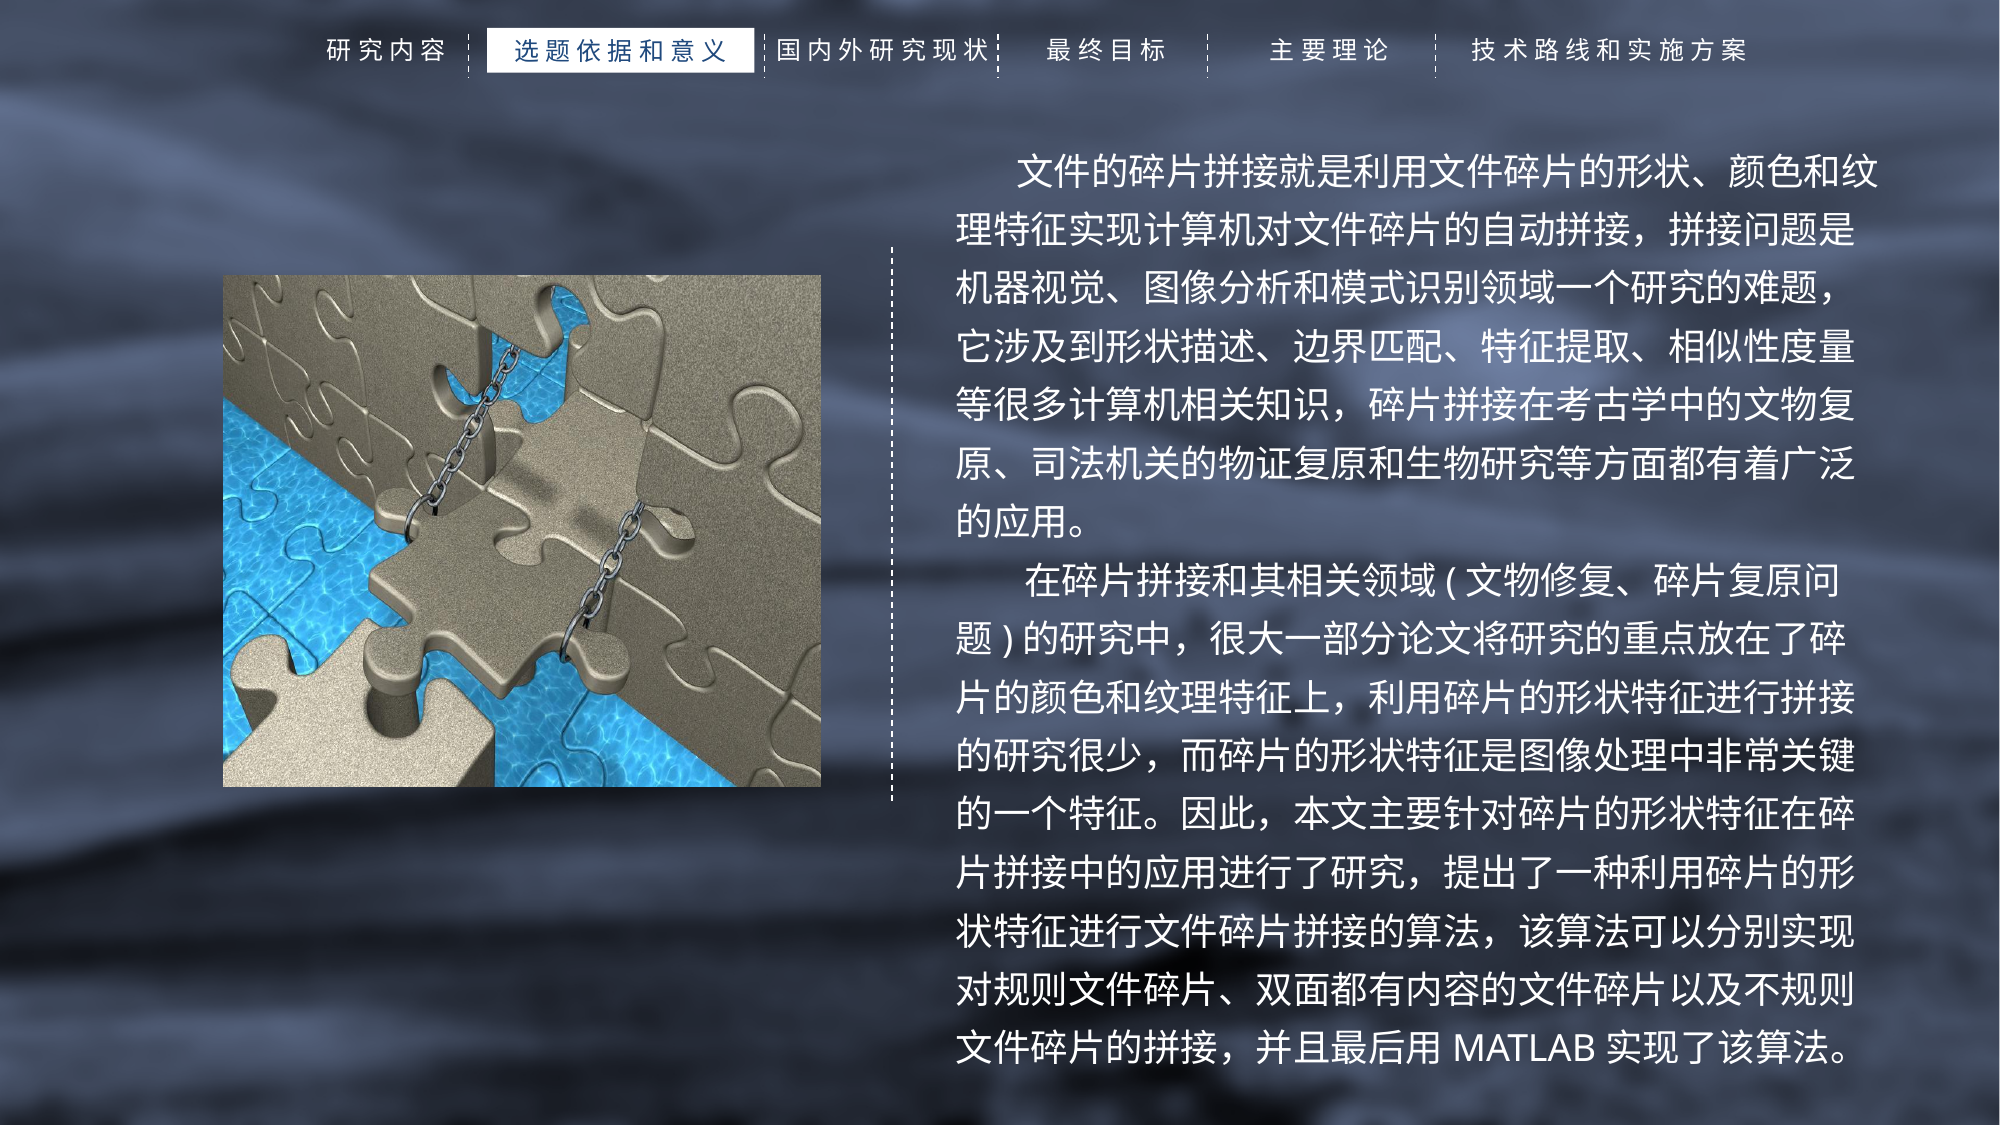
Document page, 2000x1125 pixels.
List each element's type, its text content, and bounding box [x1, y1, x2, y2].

text_box 最终目标 [999, 27, 1213, 73]
text_box 文件的碎片拼接就是利用文件碎片的形状、颜色和纹理特征实现计算机对文件碎片的自动拼接，拼接问题是机器视觉、图像分析和模式识别领域一个研究的难题，它涉及到形状描述、边界匹配、特征提取、相似性度量等很多计算机相关知识，碎片拼接在考古学中的文物复原、司法机关的物证复原和生物研究等方面都有着广泛的应用。 在碎片拼接和其相关领域(文物修复、碎片复原问题)的研究中，很大一部分论文将研究的重点放在了碎片的颜色和纹理特征上，利用碎片的形状特征进行拼接的研究很少，而碎片的形状特征是图像处理中非常关键的一个特征。因此，本文主要针对碎片的形状特征在碎片拼接中的应用进行了研究，提出了一种利用碎片的形状特征进行文件碎片拼接的算法，该算法可以分别实现对规则文件碎片、双面都有内容的文件碎片以及不规则文件碎片的拼接，并且最后用MATLAB实现了该算法。 [940, 126, 1898, 1077]
text_box 技术路线和实施方案 [1446, 27, 1773, 73]
picture [223, 275, 822, 787]
text_box 主要理论 [1223, 27, 1436, 73]
text_box 研究内容 [255, 27, 487, 73]
text_box 国内外研究现状 [755, 27, 999, 73]
text_box 选题依据和意义 [487, 27, 755, 73]
